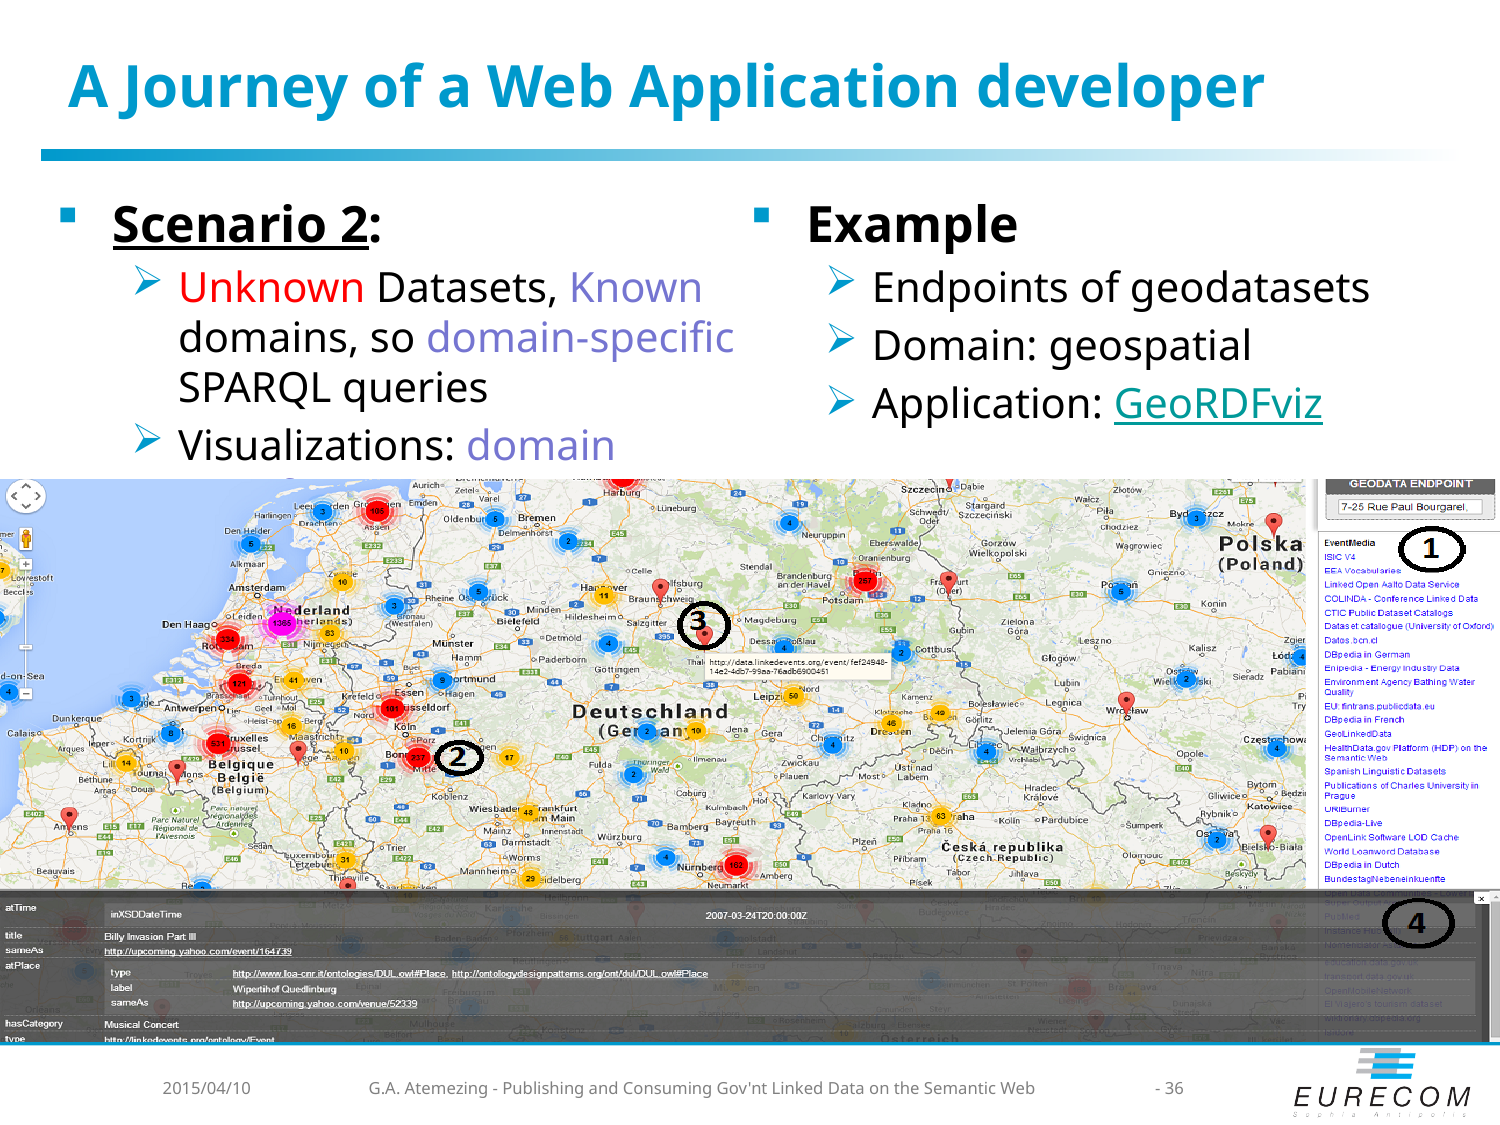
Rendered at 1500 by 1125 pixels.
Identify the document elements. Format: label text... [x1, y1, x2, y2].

list Scenario 2: Unknown Datasets, Known domains, so domain-specific SPARQL queries Visualizations: domain specific Example Endpoints of geodatasets Domain: geospatial Application: GeoRDFviz [40, 184, 1460, 478]
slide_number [147, 1070, 325, 1103]
title A Journey of a Web Application developer [52, 30, 1460, 138]
picture [1293, 1048, 1477, 1118]
slide_number - 36 [1080, 1070, 1200, 1103]
footer G.A. Atemezing - Publishing and Consuming Gov'nt Linked Data on the Semantic Web [336, 1070, 1069, 1107]
picture [0, 479, 1500, 1041]
